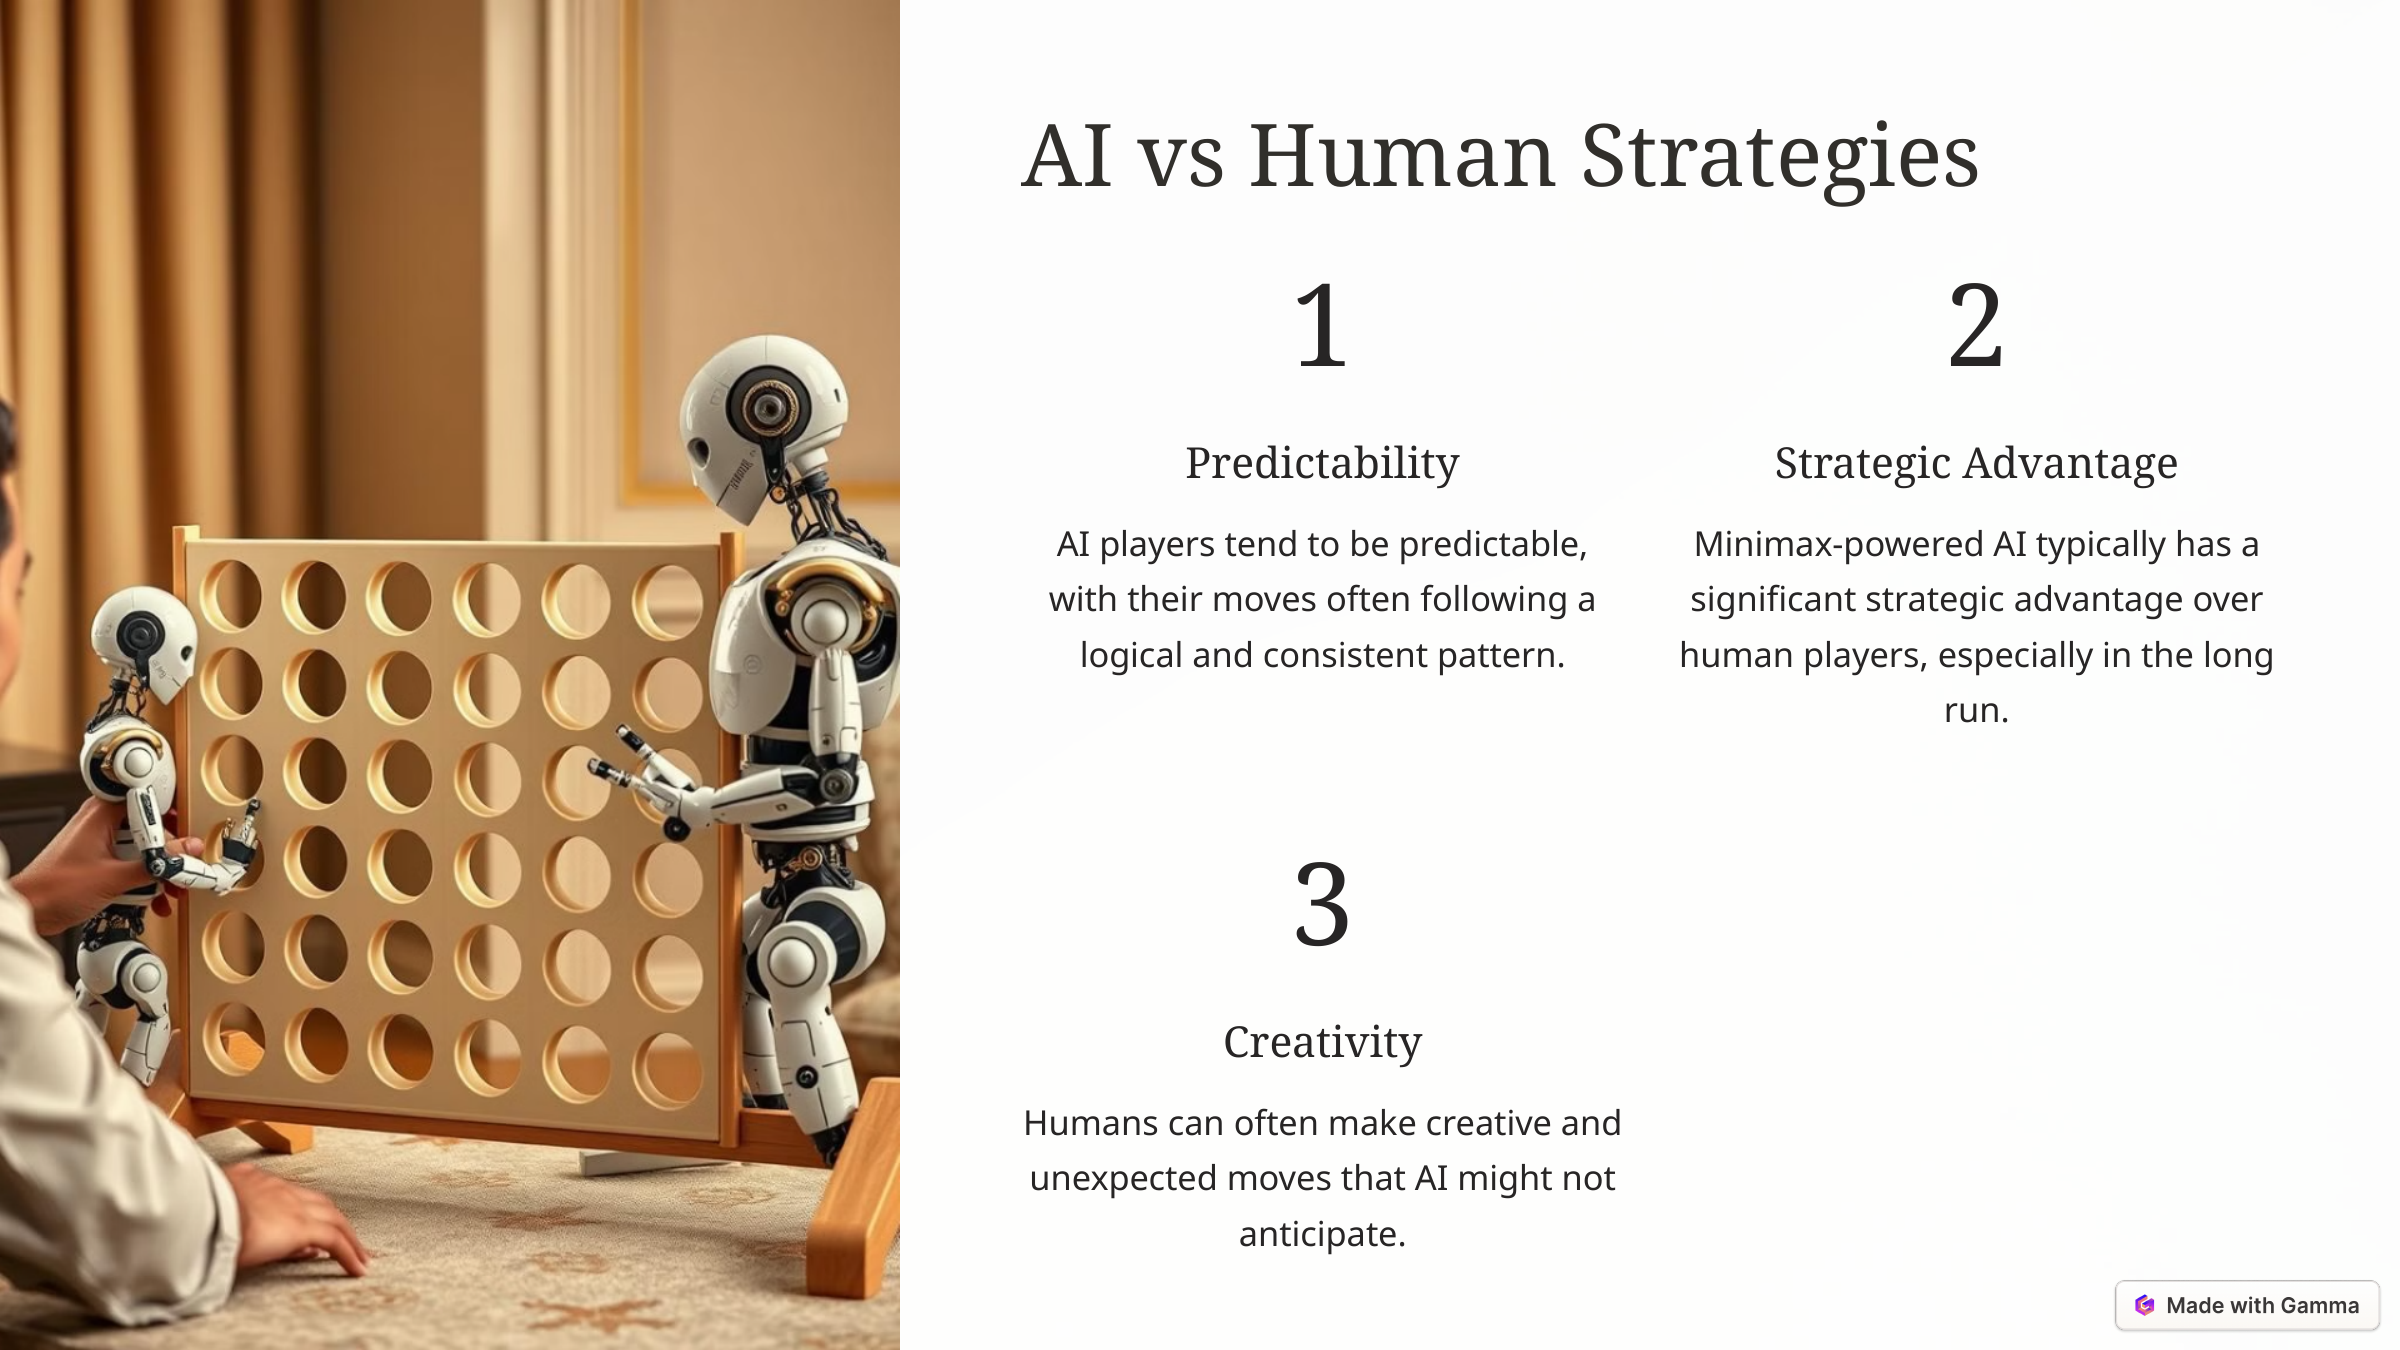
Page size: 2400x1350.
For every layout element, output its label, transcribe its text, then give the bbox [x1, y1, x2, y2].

text_box AI players tend to be predictable, with their moves often following a logical and consistent pattern. [1021, 508, 1624, 676]
text_box Minimax-powered AI typically has a significant strategic advantage over human players, especially in the long run. [1676, 508, 2278, 732]
text_box 1 [1021, 274, 1624, 390]
text_box 2 [1676, 274, 2278, 390]
picture [2106, 1271, 2389, 1339]
text_box AI vs Human Strategies [1021, 95, 1932, 205]
text_box Predictability [1105, 432, 1541, 488]
text_box Humans can often make creative and unexpected moves that AI might not anticipate. [1021, 1087, 1624, 1255]
text_box Creativity [1105, 1011, 1541, 1067]
text_box Strategic Advantage [1759, 432, 2195, 488]
picture [0, 0, 900, 1350]
text_box 3 [1021, 853, 1624, 969]
